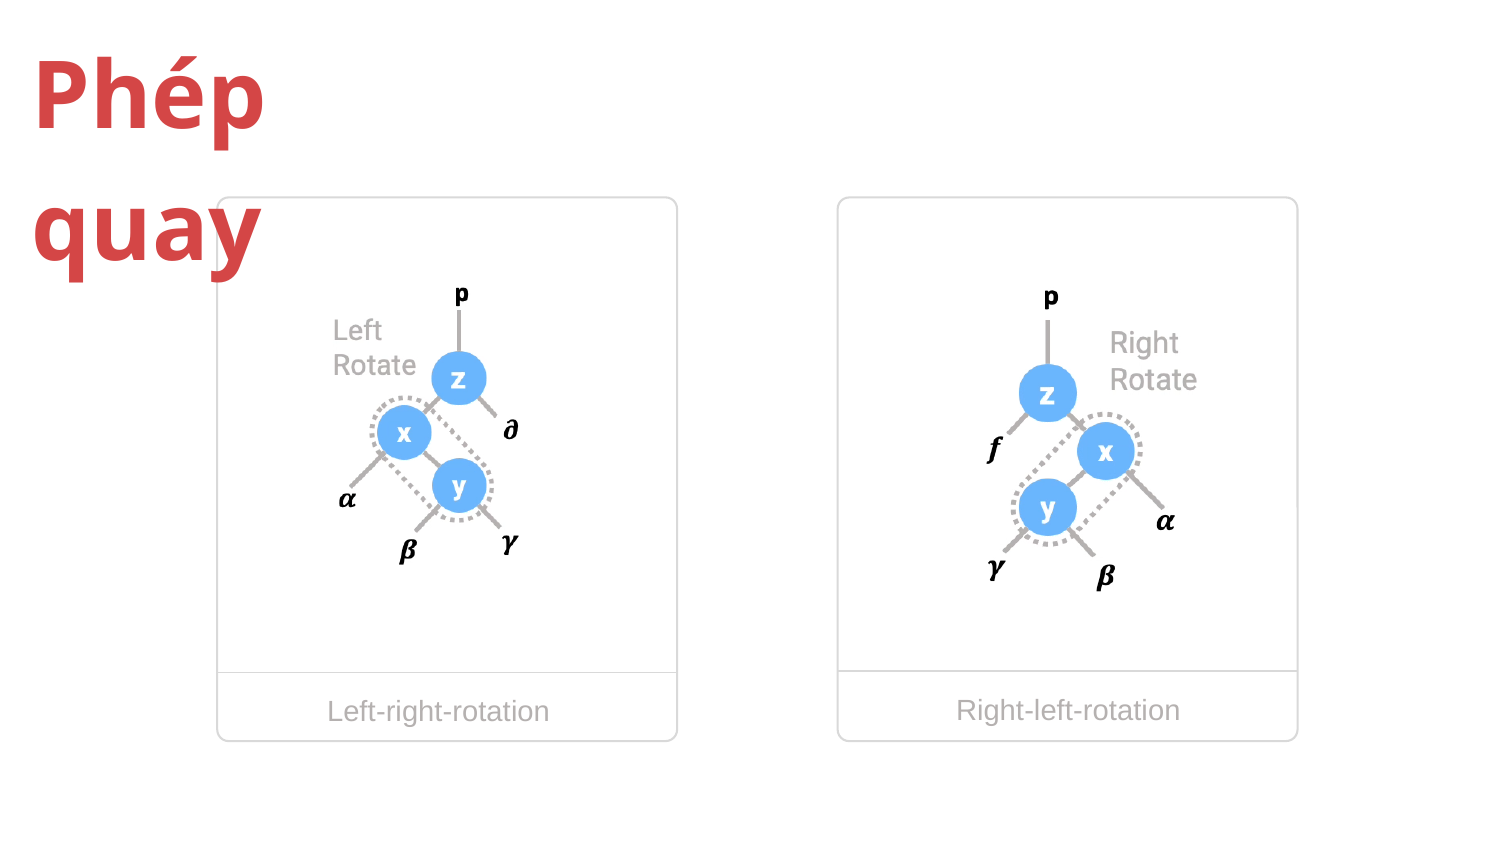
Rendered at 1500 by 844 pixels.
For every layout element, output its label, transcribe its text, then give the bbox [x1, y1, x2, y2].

text_box Left-right-rotation [312, 684, 566, 735]
text_box [835, 195, 1300, 744]
text_box Phép quay [31, 16, 514, 279]
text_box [885, 247, 1260, 627]
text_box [276, 273, 619, 610]
text_box [215, 195, 680, 744]
text_box Right-left-rotation [941, 684, 1196, 734]
